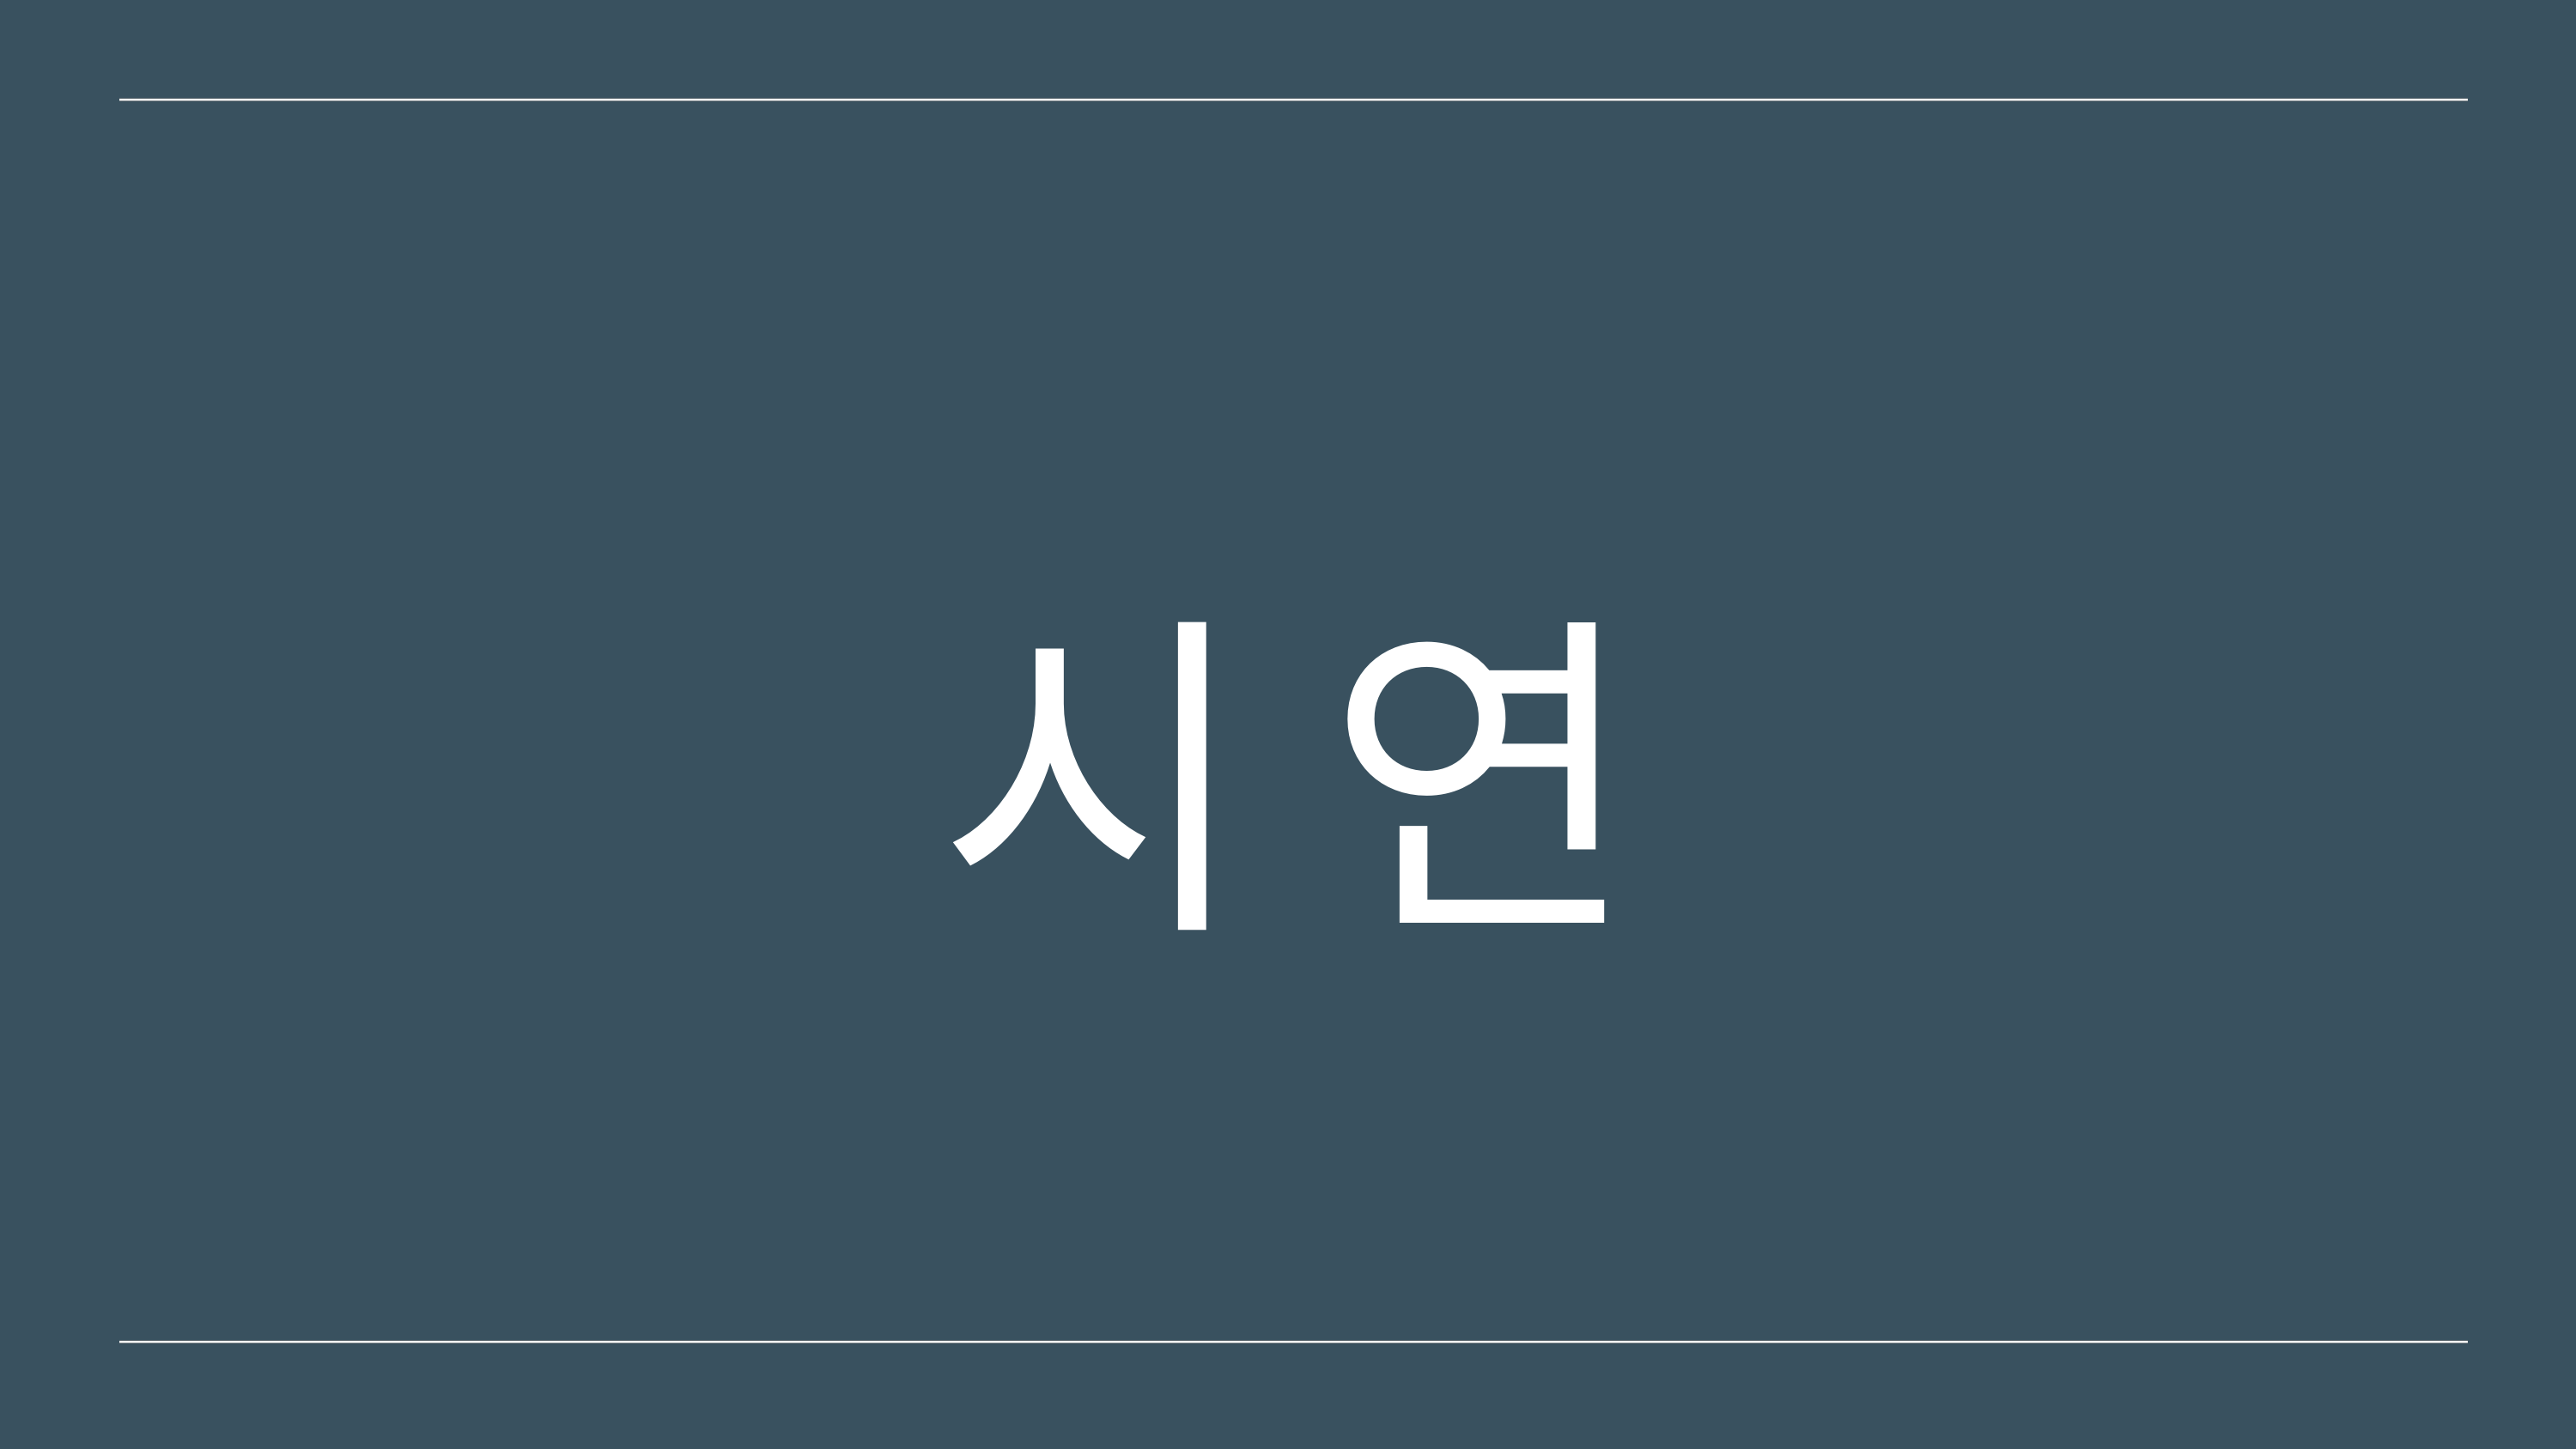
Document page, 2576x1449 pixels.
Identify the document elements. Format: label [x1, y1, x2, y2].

text_box [119, 94, 2468, 106]
text_box [0, 0, 2452, 1449]
text_box [119, 1337, 2468, 1348]
